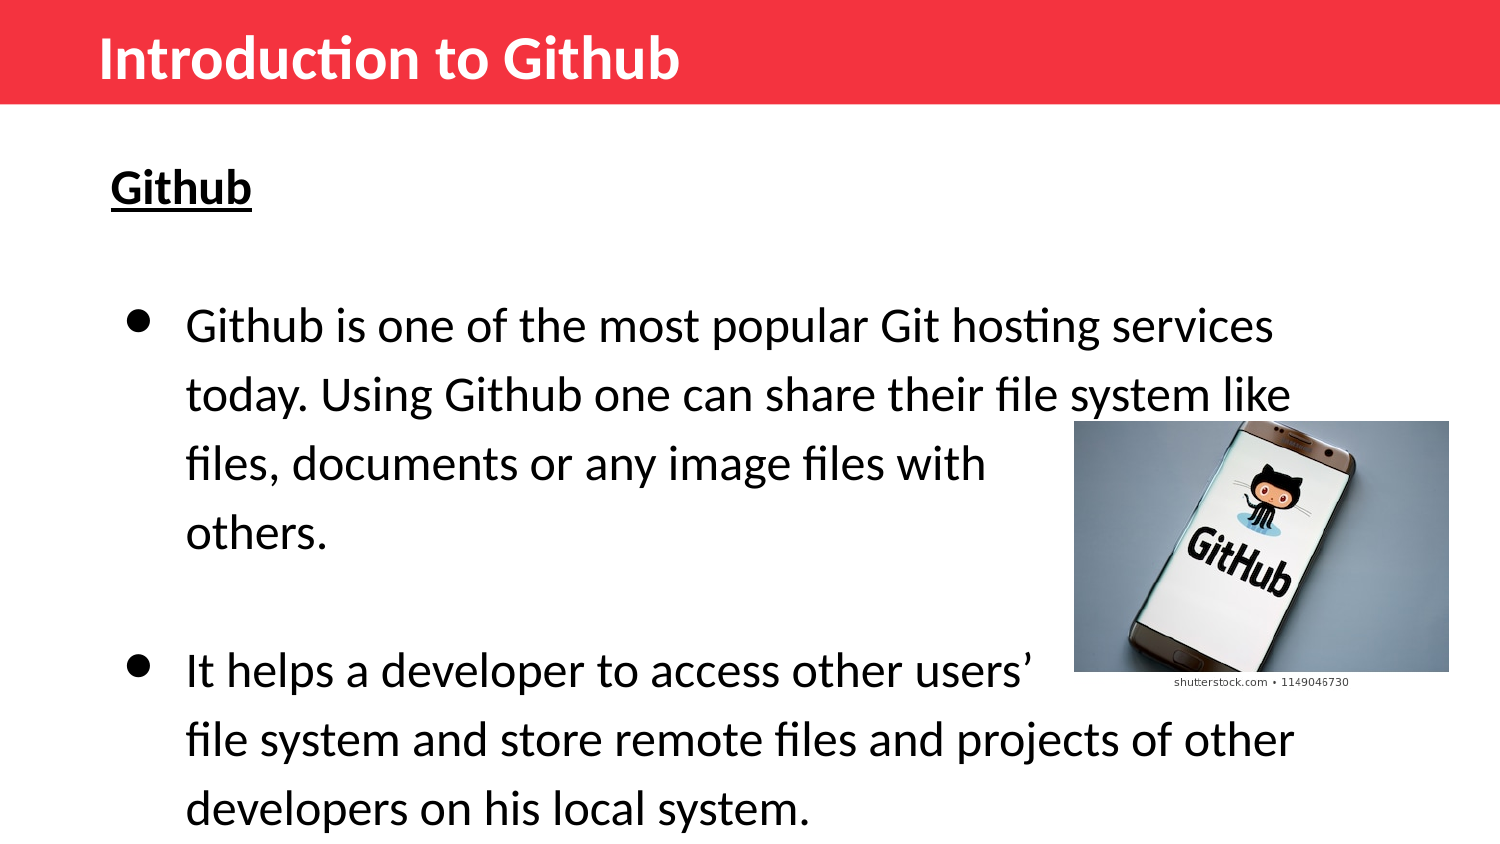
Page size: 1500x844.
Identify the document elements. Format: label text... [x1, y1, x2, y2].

text_box [0, 0, 1500, 105]
text_box Introduction to Github [83, 2, 1143, 138]
picture [1073, 421, 1449, 691]
text_box Github Github is one of the most popular Git hosting services today. Using Github one can share their file system like files, documents or any image files with others. It helps a developer to access other users’ file system and store remote files and projects of other developers on his local system. [95, 130, 1411, 552]
